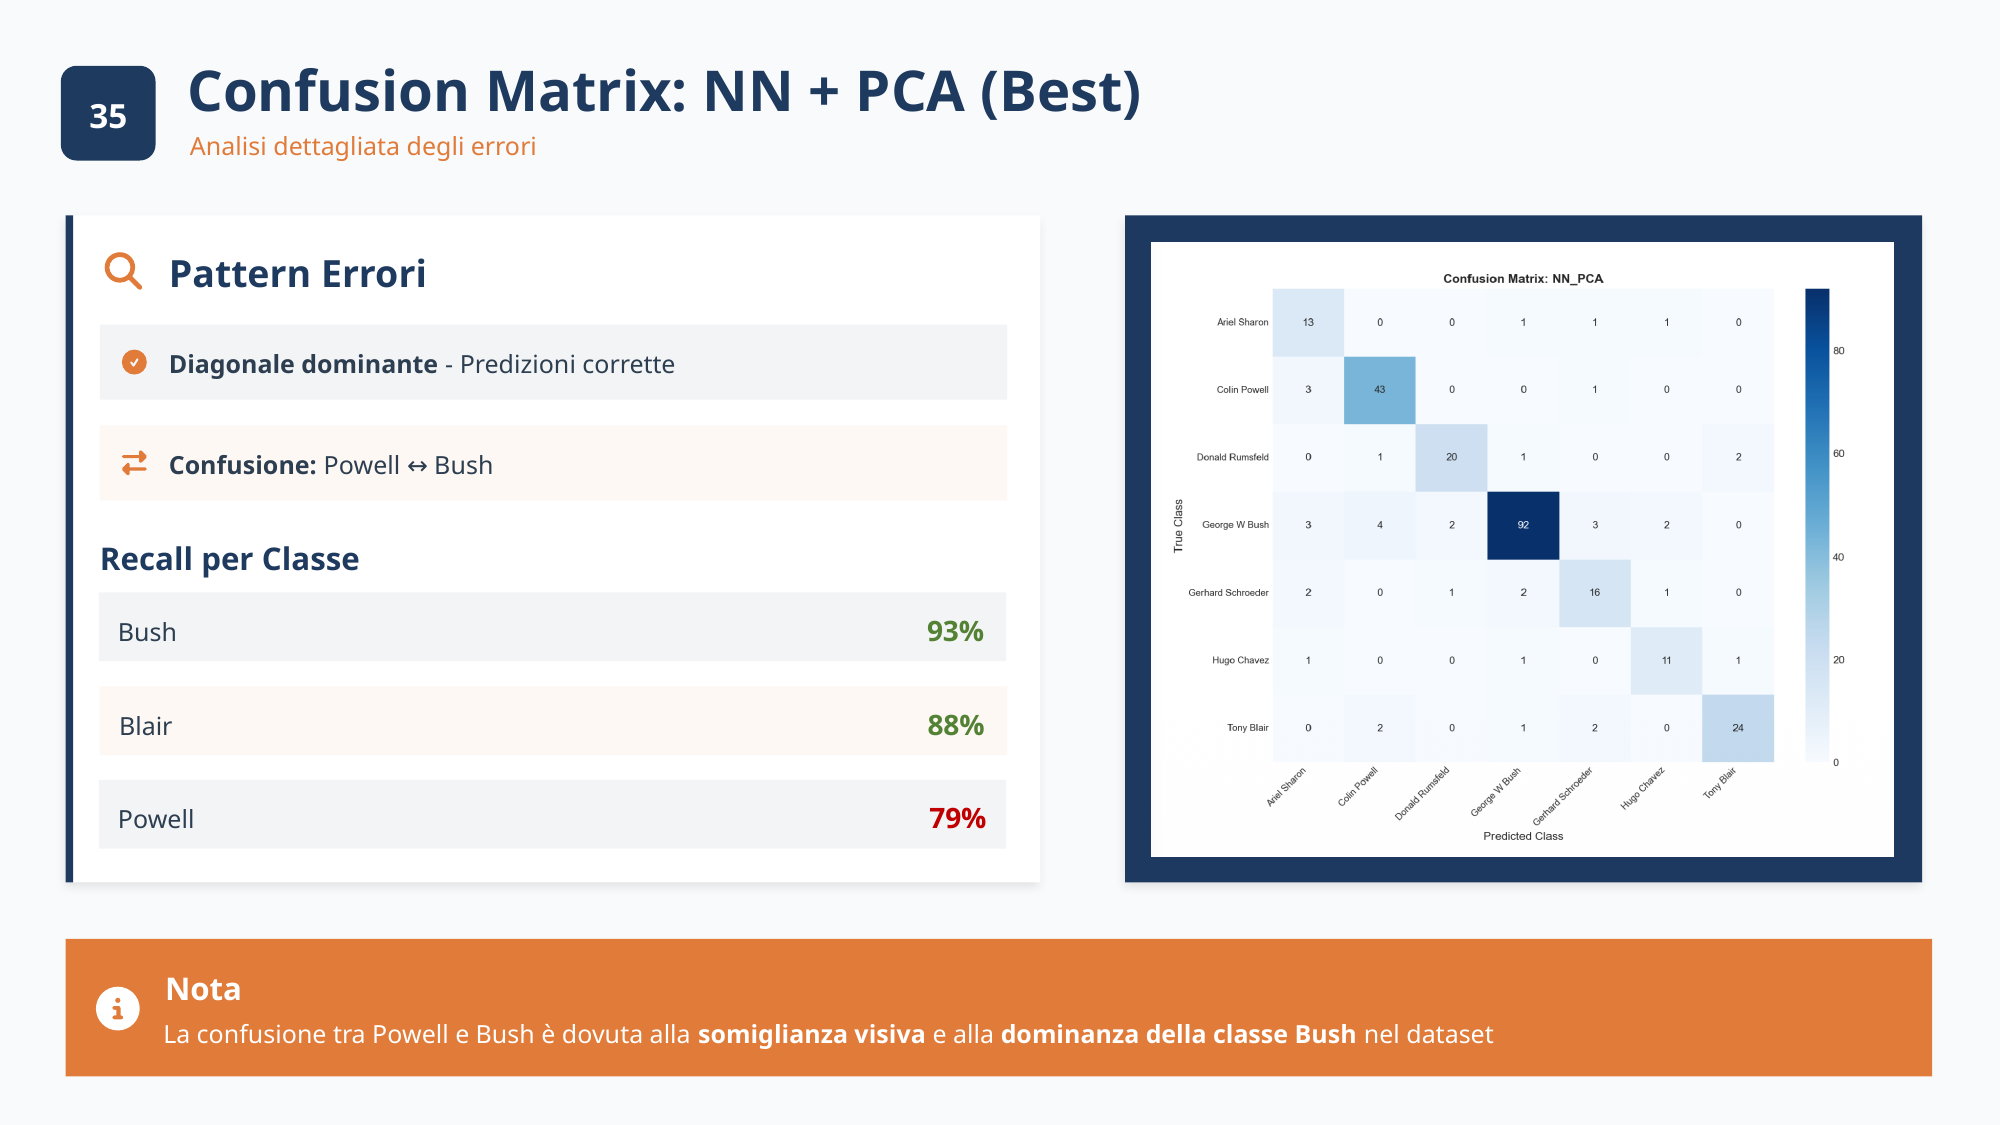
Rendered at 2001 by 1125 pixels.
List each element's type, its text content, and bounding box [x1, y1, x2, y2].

text_box [99, 324, 1008, 400]
text_box Confusione: Powell ↔ Bush [168, 441, 551, 479]
text_box [98, 592, 1007, 662]
text_box 93% [927, 603, 998, 647]
text_box Powell [117, 795, 238, 833]
text_box Diagonale dominante - Predizioni corrette [168, 340, 759, 379]
text_box Analisi dettagliata degli errori [189, 122, 1008, 160]
text_box [121, 349, 147, 375]
text_box Pattern Errori [168, 245, 991, 295]
text_box [95, 986, 140, 1031]
text_box [1125, 215, 1923, 883]
text_box [74, 215, 1041, 883]
text_box 79% [929, 790, 997, 835]
text_box [121, 450, 147, 463]
text_box Confusion Matrix: NN + PCA (Best) [187, 62, 1284, 125]
text_box [98, 779, 1007, 849]
text_box [65, 215, 74, 883]
text_box Blair [119, 702, 225, 740]
text_box [99, 686, 1008, 756]
text_box [104, 252, 143, 290]
picture [1151, 242, 1894, 857]
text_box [49, 65, 168, 161]
text_box [99, 425, 1008, 501]
text_box Recall per Classe [99, 530, 964, 575]
text_box La confusione tra Powell e Bush è dovuta alla somiglianza visiva e alla dominanza della classe Bush nel dataset [163, 1010, 1593, 1048]
text_box Nota [164, 960, 1397, 1004]
text_box [122, 462, 147, 476]
text_box 88% [927, 697, 998, 742]
text_box [65, 938, 1933, 1077]
text_box Bush [117, 607, 283, 646]
